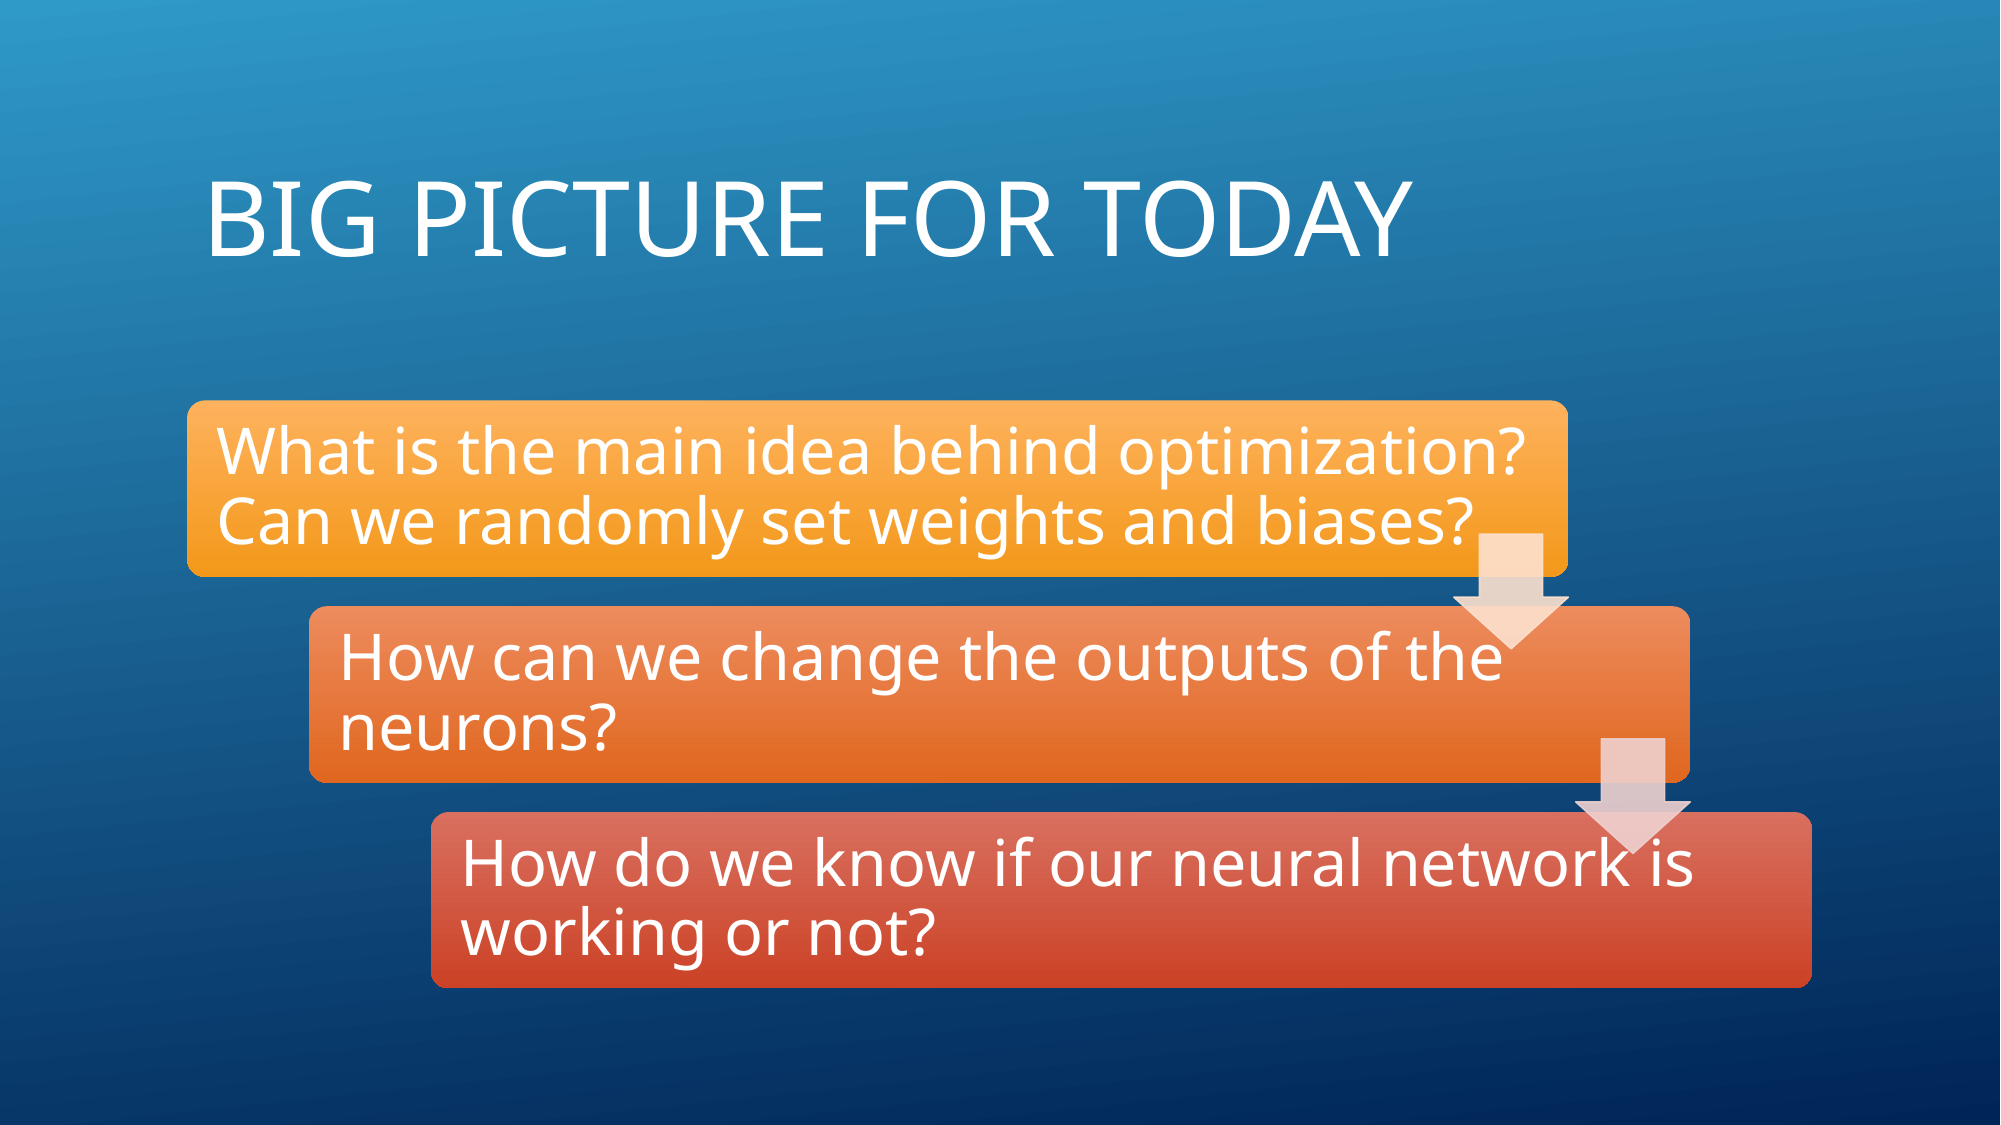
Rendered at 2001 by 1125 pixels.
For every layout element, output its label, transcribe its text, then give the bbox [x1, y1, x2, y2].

title Big Picture for Today [187, 101, 1813, 344]
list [186, 400, 1813, 989]
text_box [0, 0, 2000, 1125]
